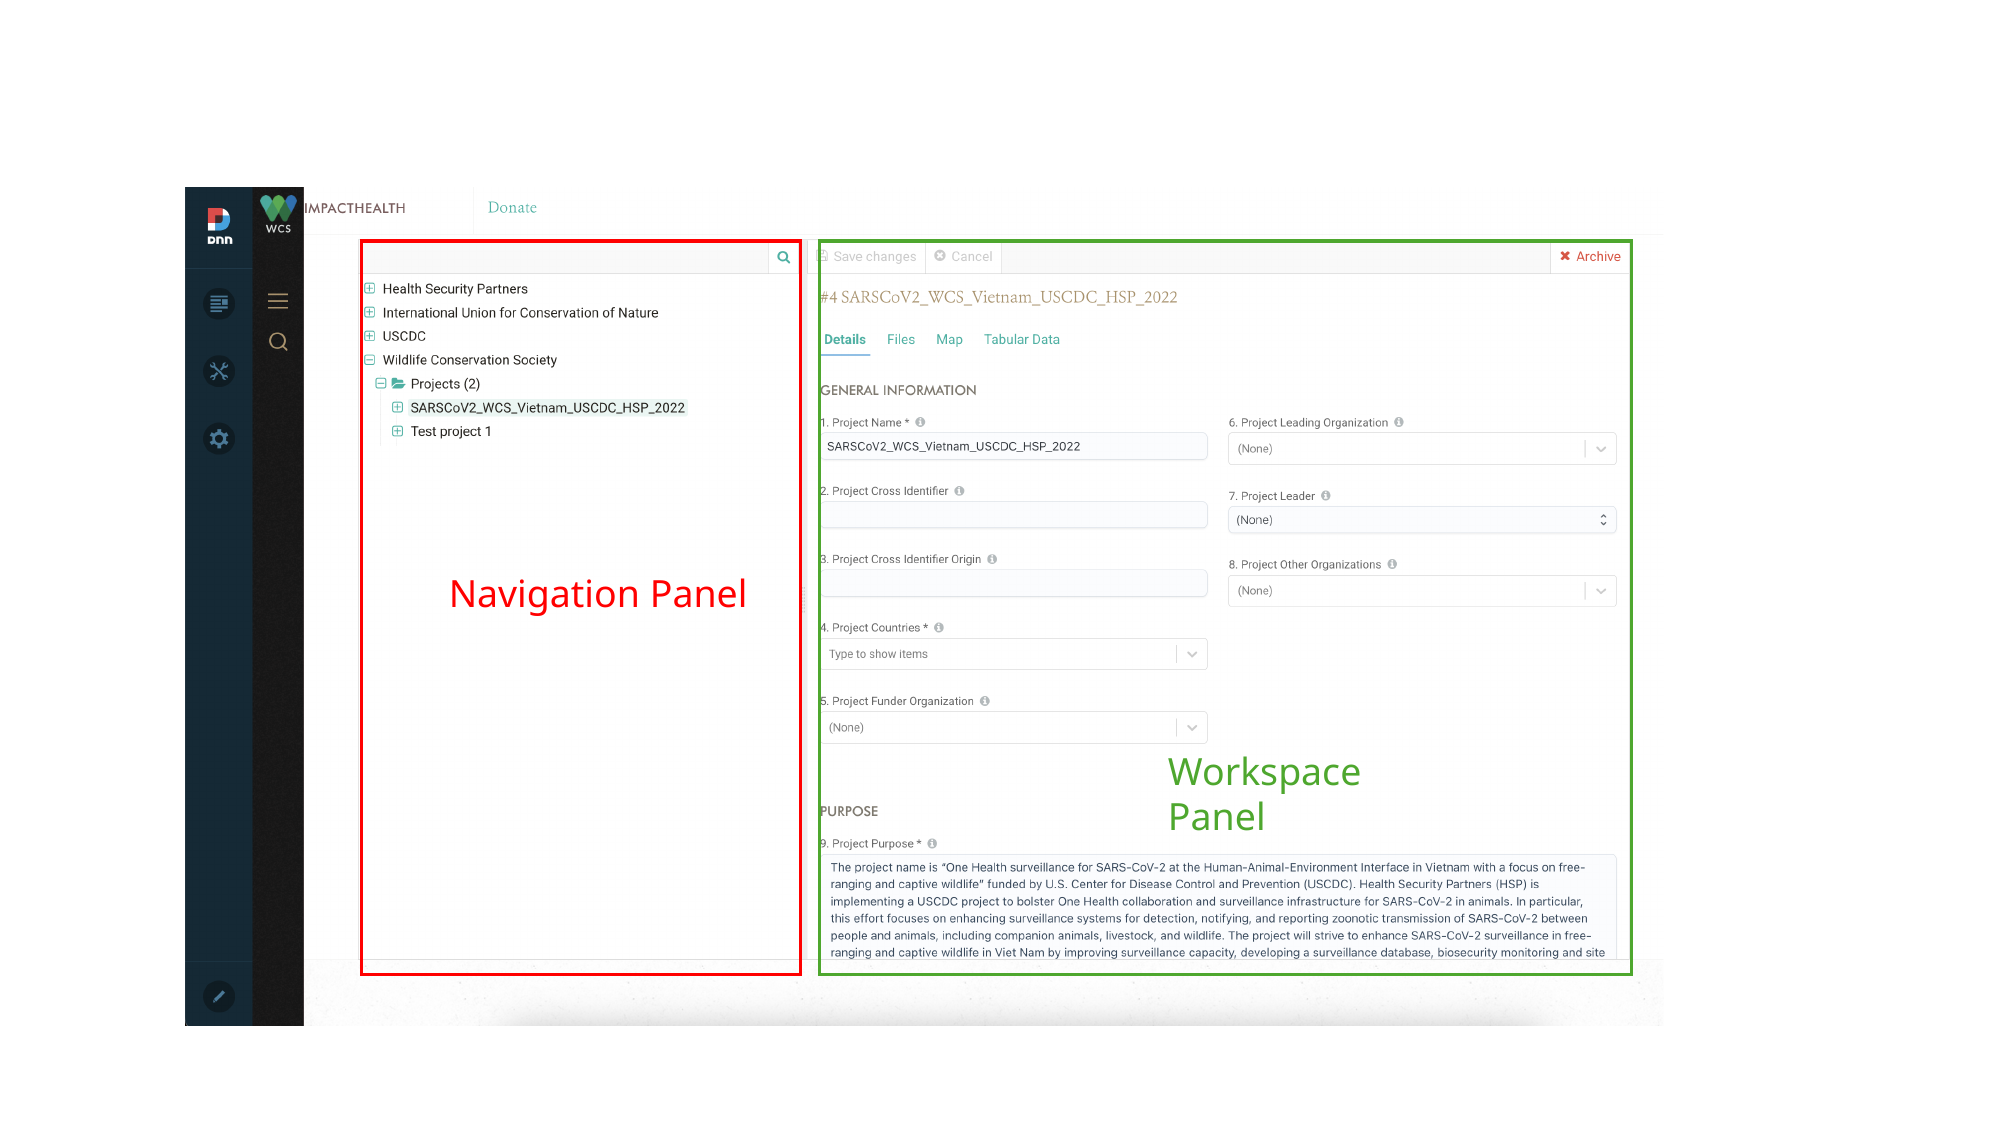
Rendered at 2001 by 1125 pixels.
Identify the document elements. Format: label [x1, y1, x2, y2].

list [184, 186, 1664, 1027]
